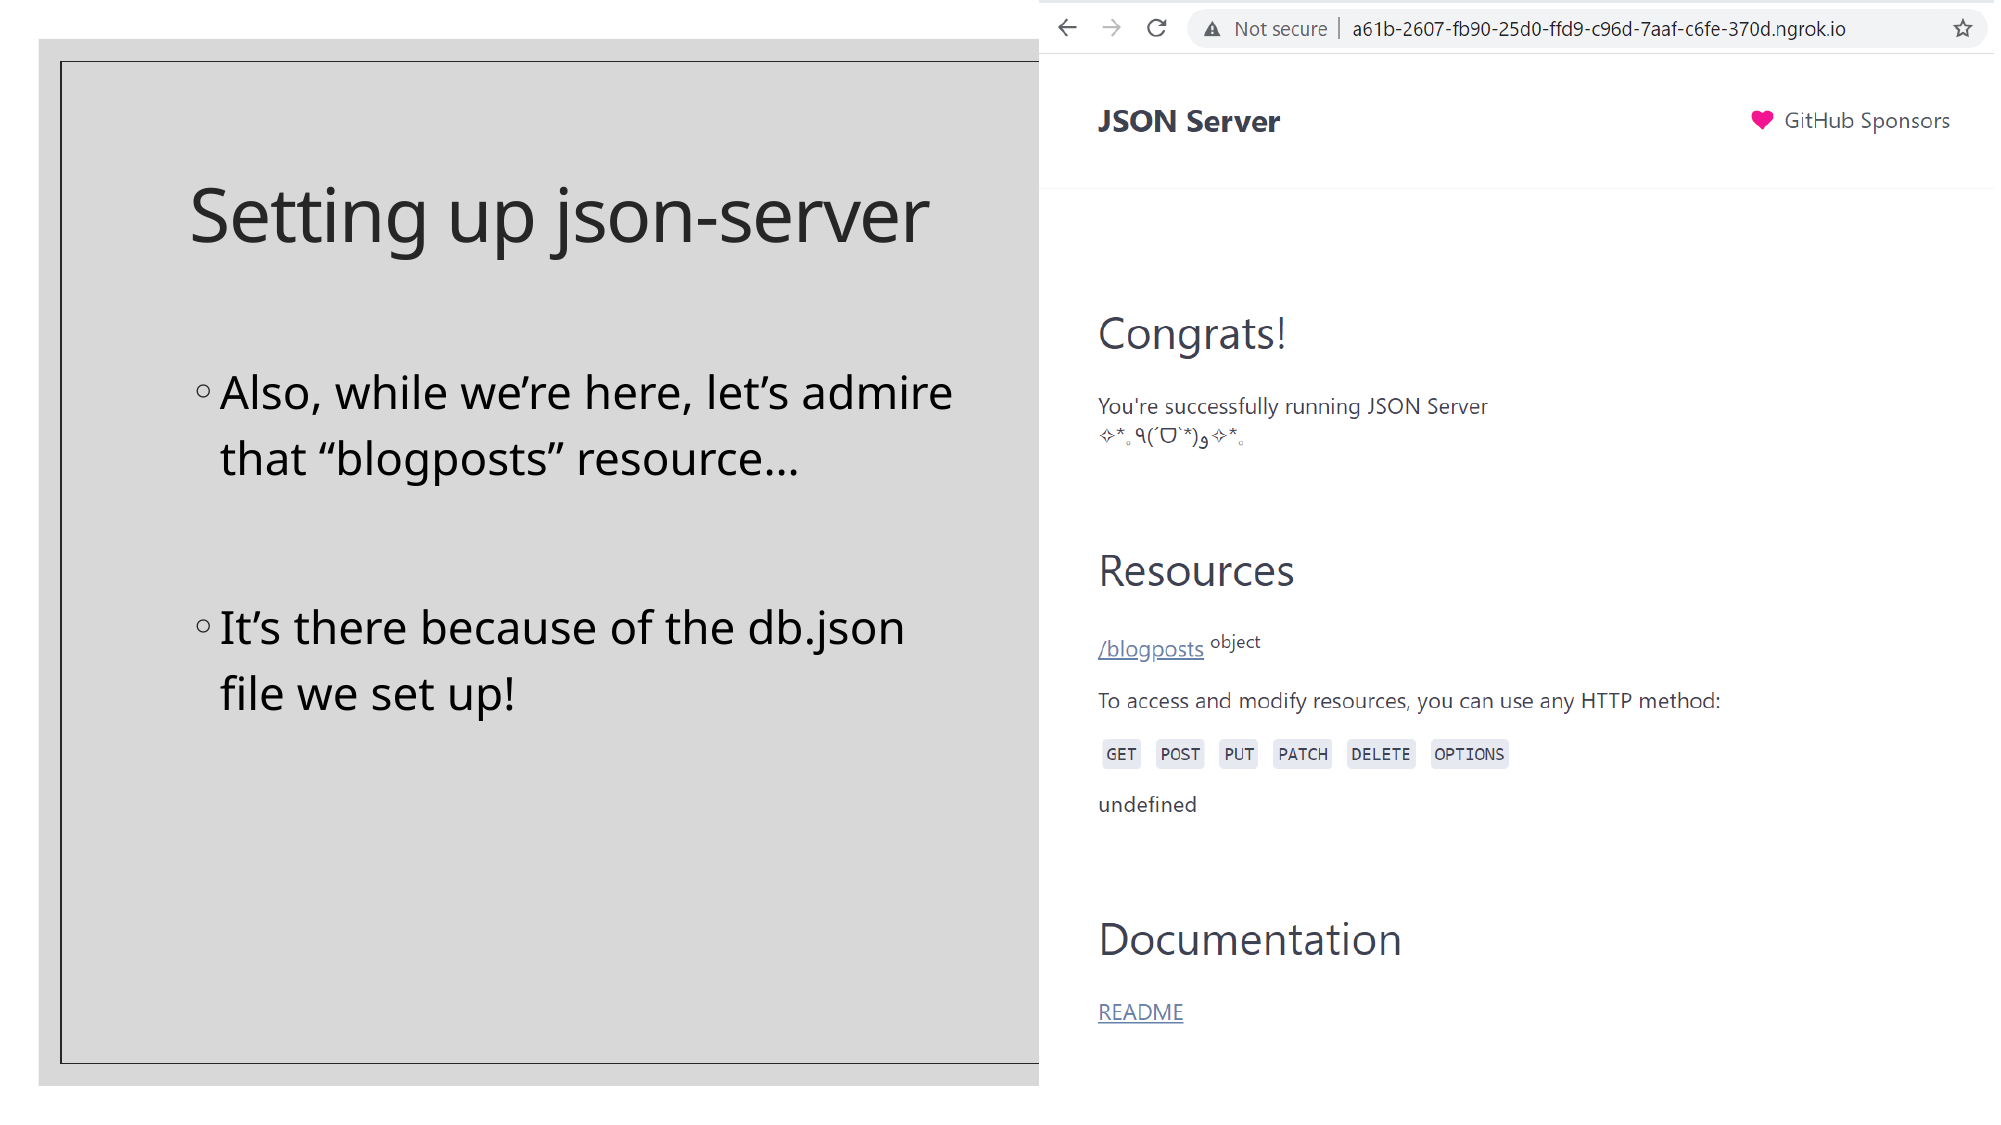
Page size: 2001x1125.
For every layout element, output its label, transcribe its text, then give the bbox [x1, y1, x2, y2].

list Also, while we’re here, let’s admire that “blogposts” resource… It’s there because of the db.json file we set up! [174, 345, 974, 977]
title Setting up json-server [174, 105, 1033, 331]
picture [1039, 0, 1994, 1125]
